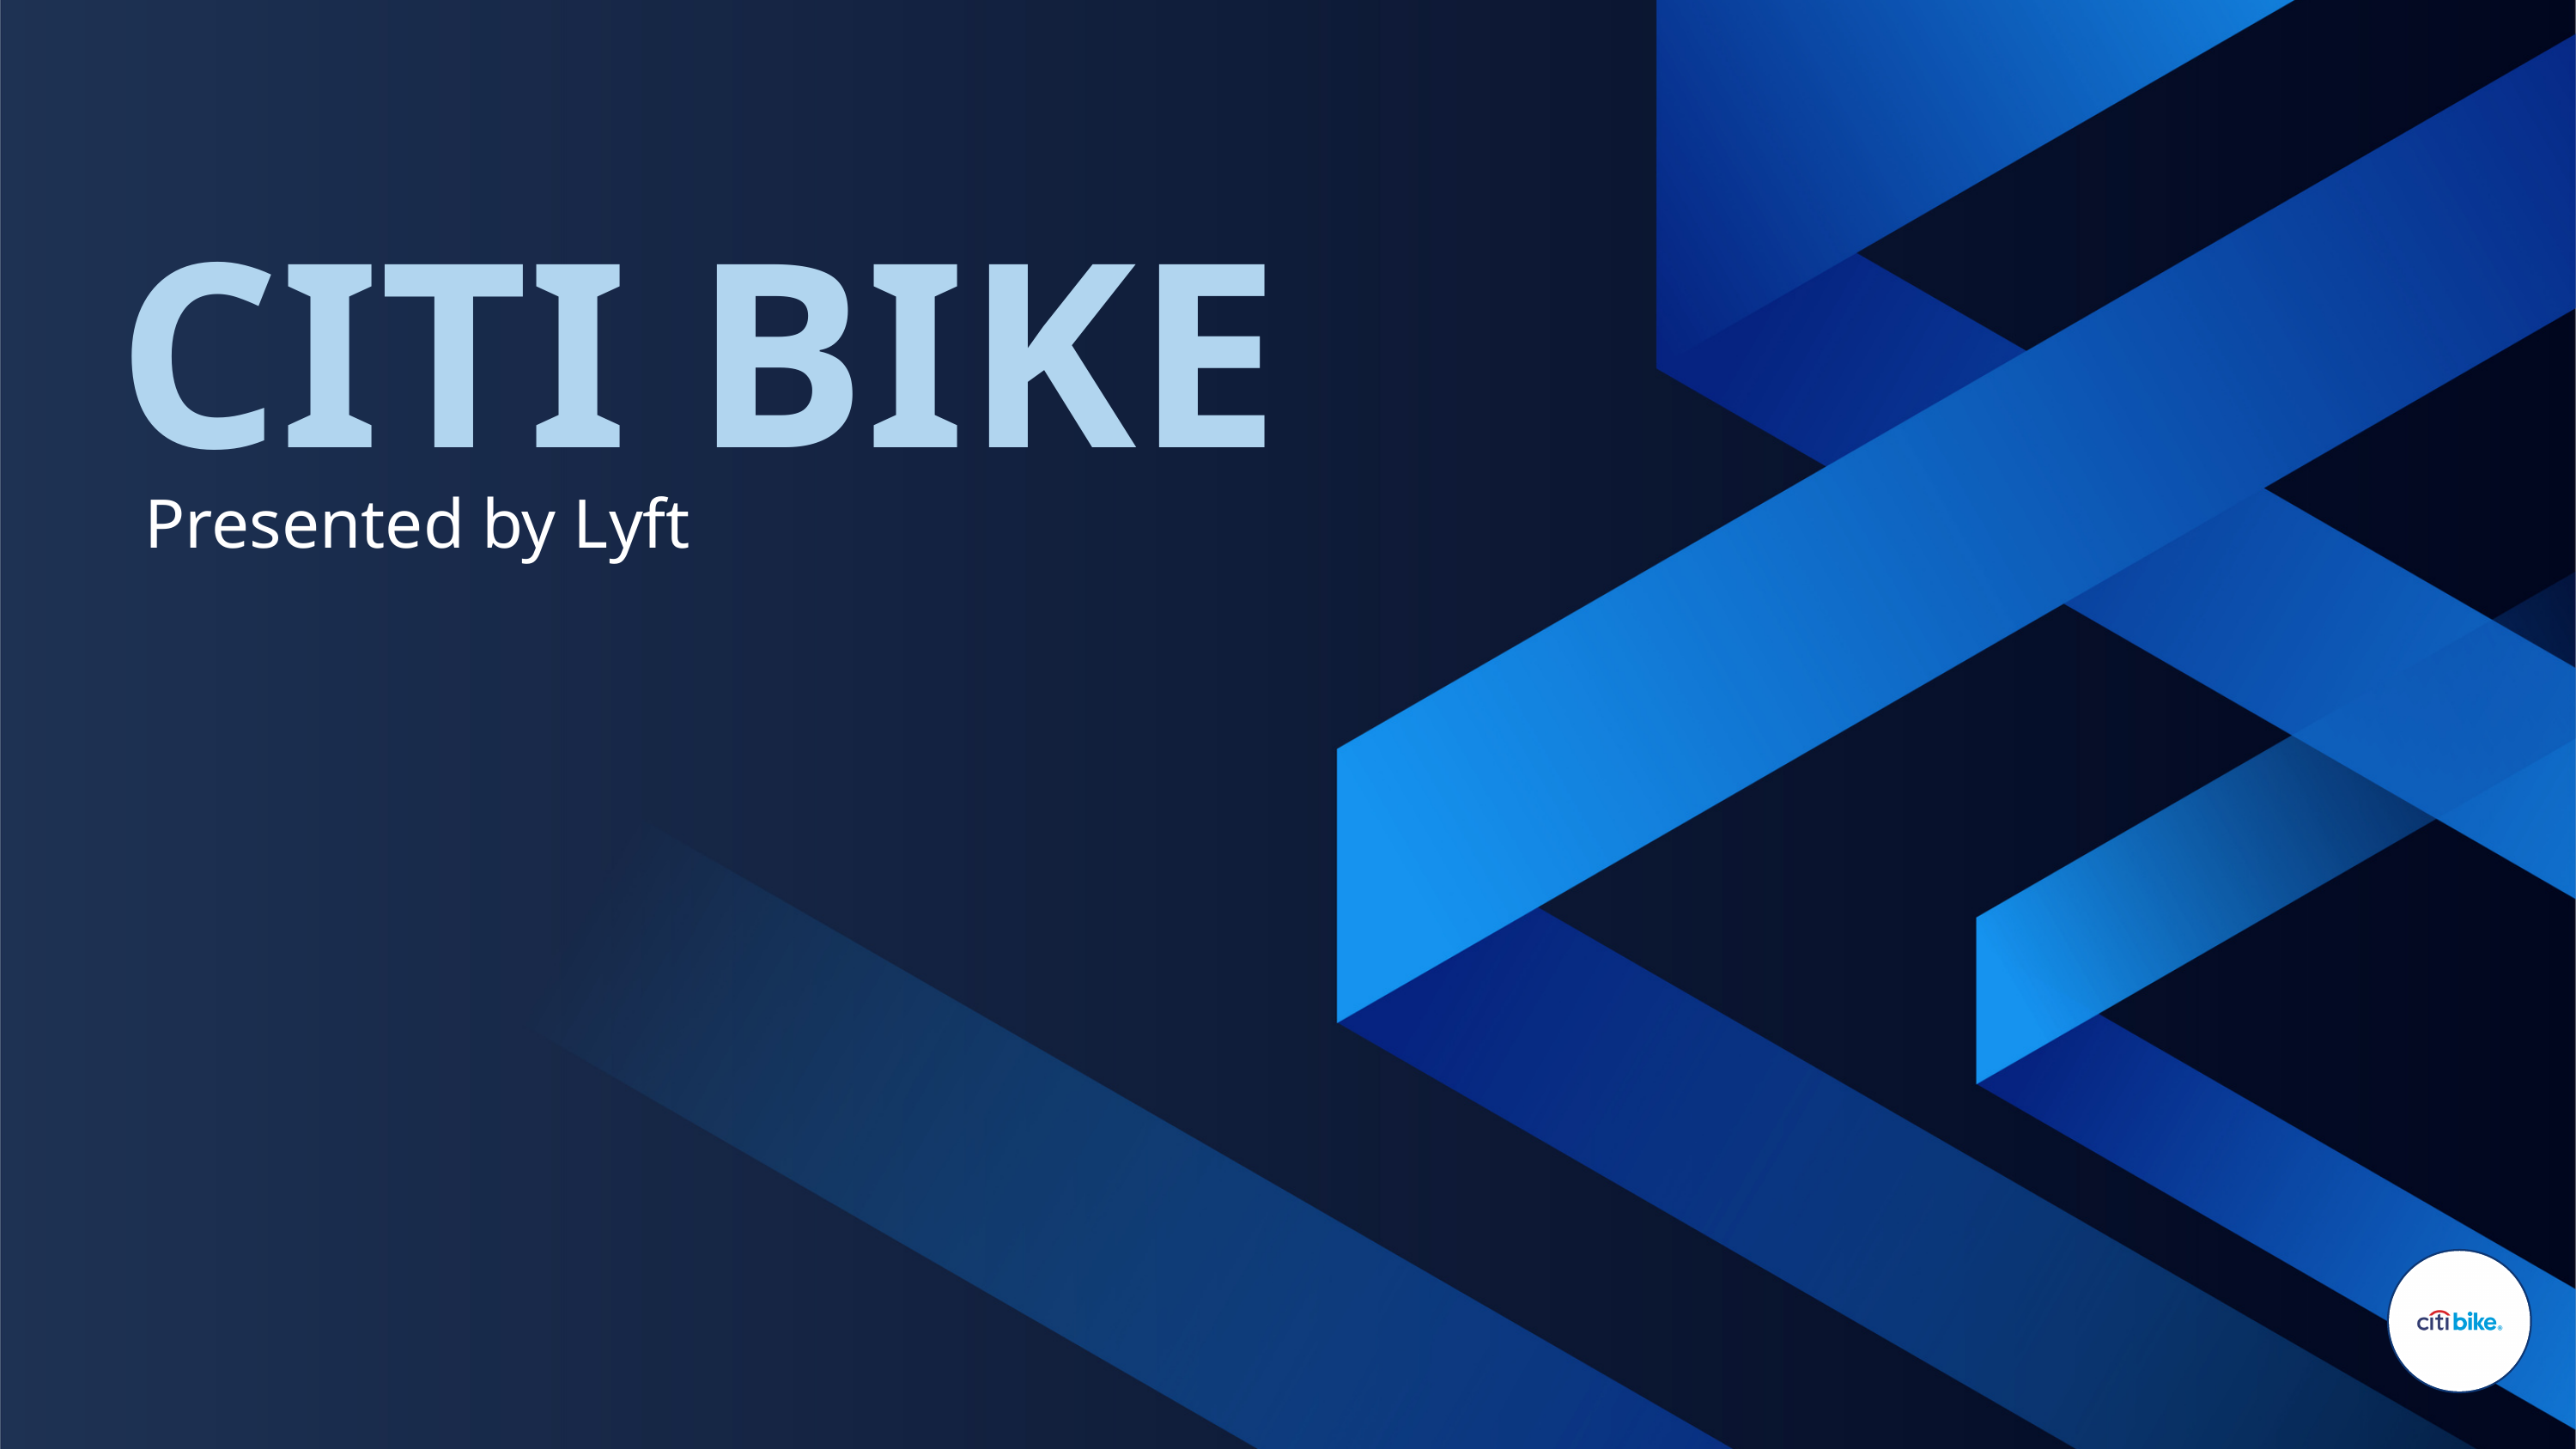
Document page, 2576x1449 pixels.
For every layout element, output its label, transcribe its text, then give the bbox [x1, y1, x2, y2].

text_box Presented by Lyft [144, 467, 1261, 561]
text_box [0, 0, 2576, 1449]
text_box CITI BIKE [117, 139, 2272, 499]
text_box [2386, 1248, 2532, 1394]
